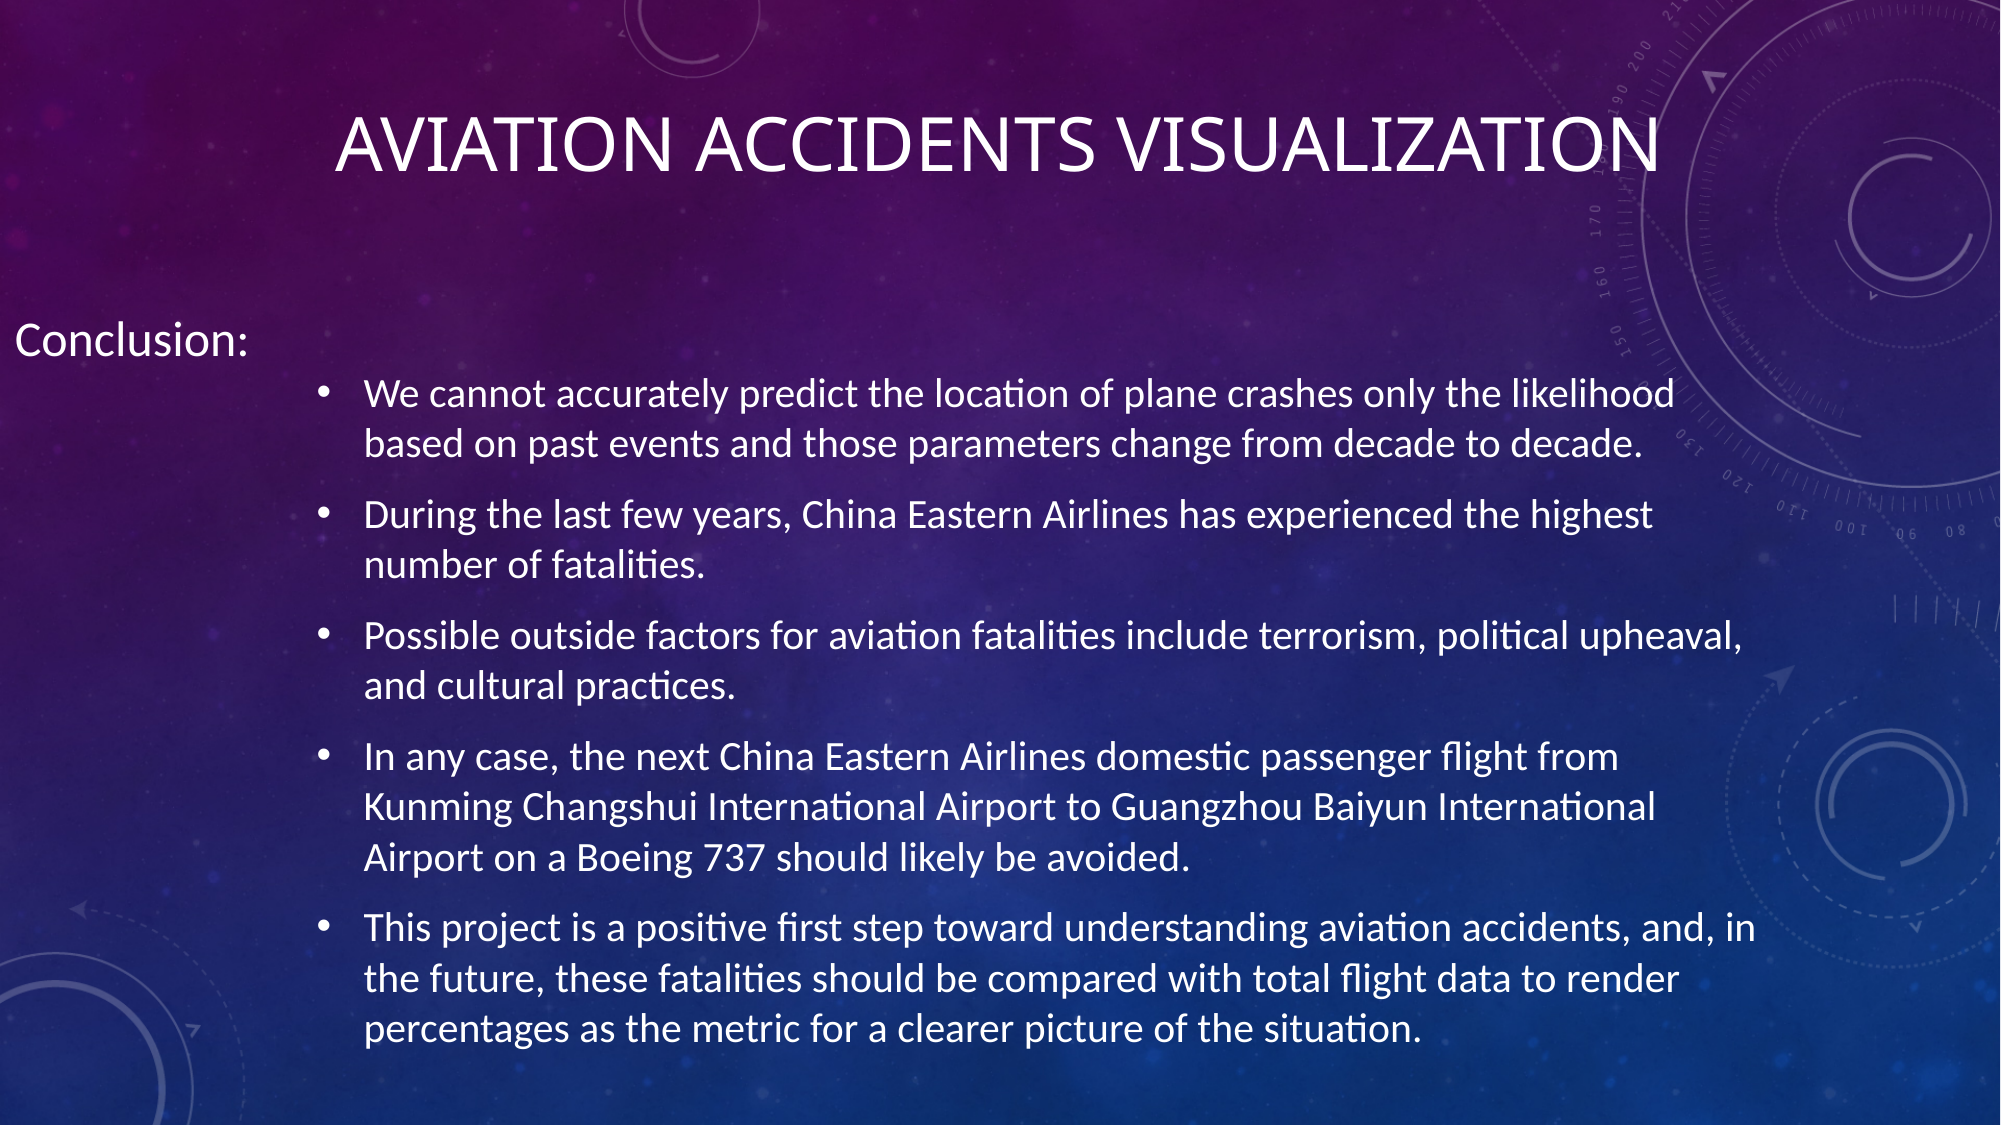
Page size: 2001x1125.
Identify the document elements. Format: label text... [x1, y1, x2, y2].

text_box Conclusion: [0, 299, 319, 374]
picture [0, 0, 2001, 1125]
title Aviation Accidents Visualization [137, 59, 1863, 225]
list We cannot accurately predict the location of plane crashes only the likelihood based on past events and those parameters change from decade to decade. During the last few years, China Eastern Airlines has experienced the highest number of fatalities. Possible outside factors for aviation fatalities include terrorism, political upheaval, and cultural practices. In any case, the next China Eastern Airlines domestic passenger flight from Kunming Changshui International Airport to Guangzhou Baiyun International Airport on a Boeing 737 should likely be avoided. This project is a positive first step toward understanding aviation accidents, and, in the future, these fatalities should be compared with total flight data to render percentages as the metric for a clearer picture of the situation. [301, 351, 1775, 1066]
